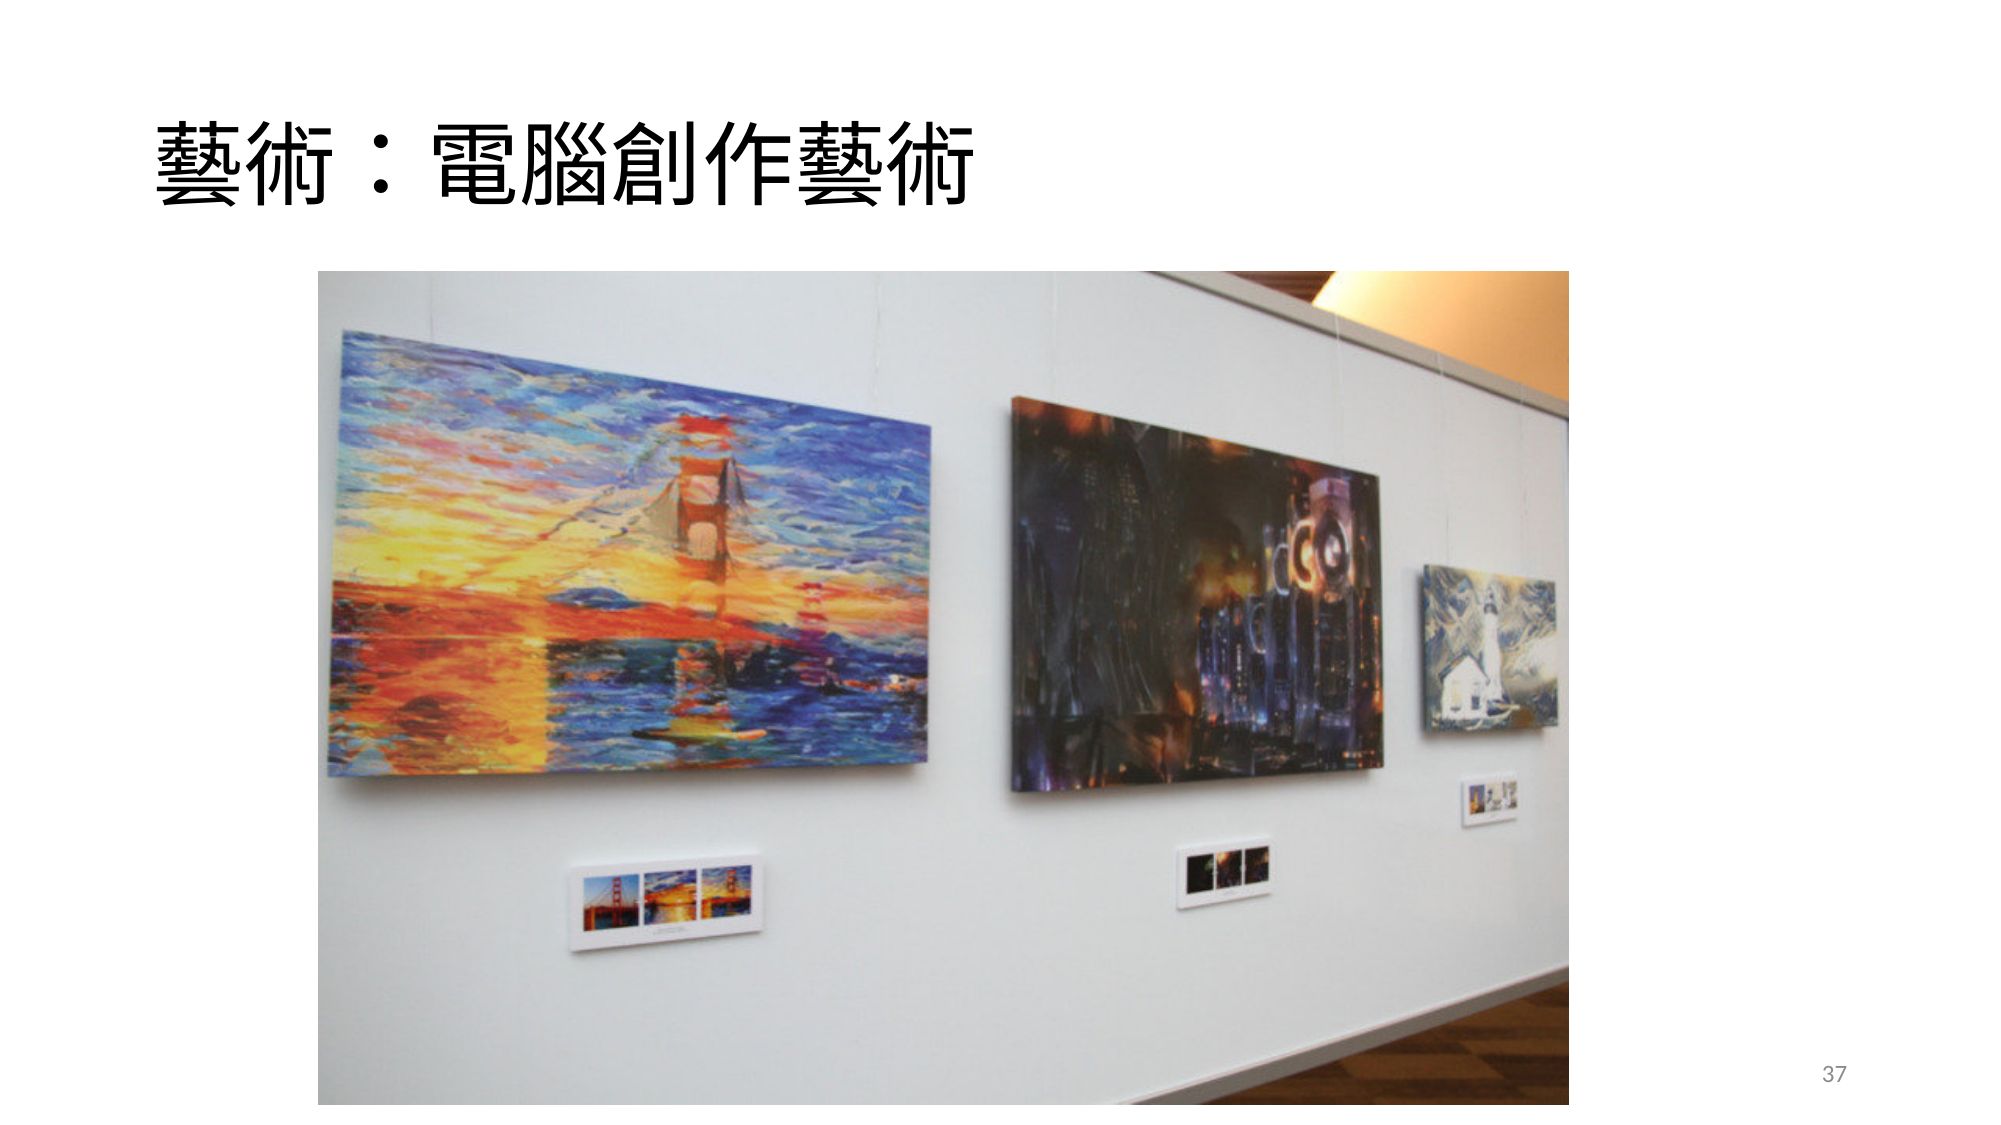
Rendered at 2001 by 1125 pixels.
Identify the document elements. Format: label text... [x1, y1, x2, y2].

slide_number 37 [1569, 1042, 1863, 1103]
picture [318, 271, 1569, 1105]
title 藝術：電腦創作藝術 [137, 59, 1863, 278]
